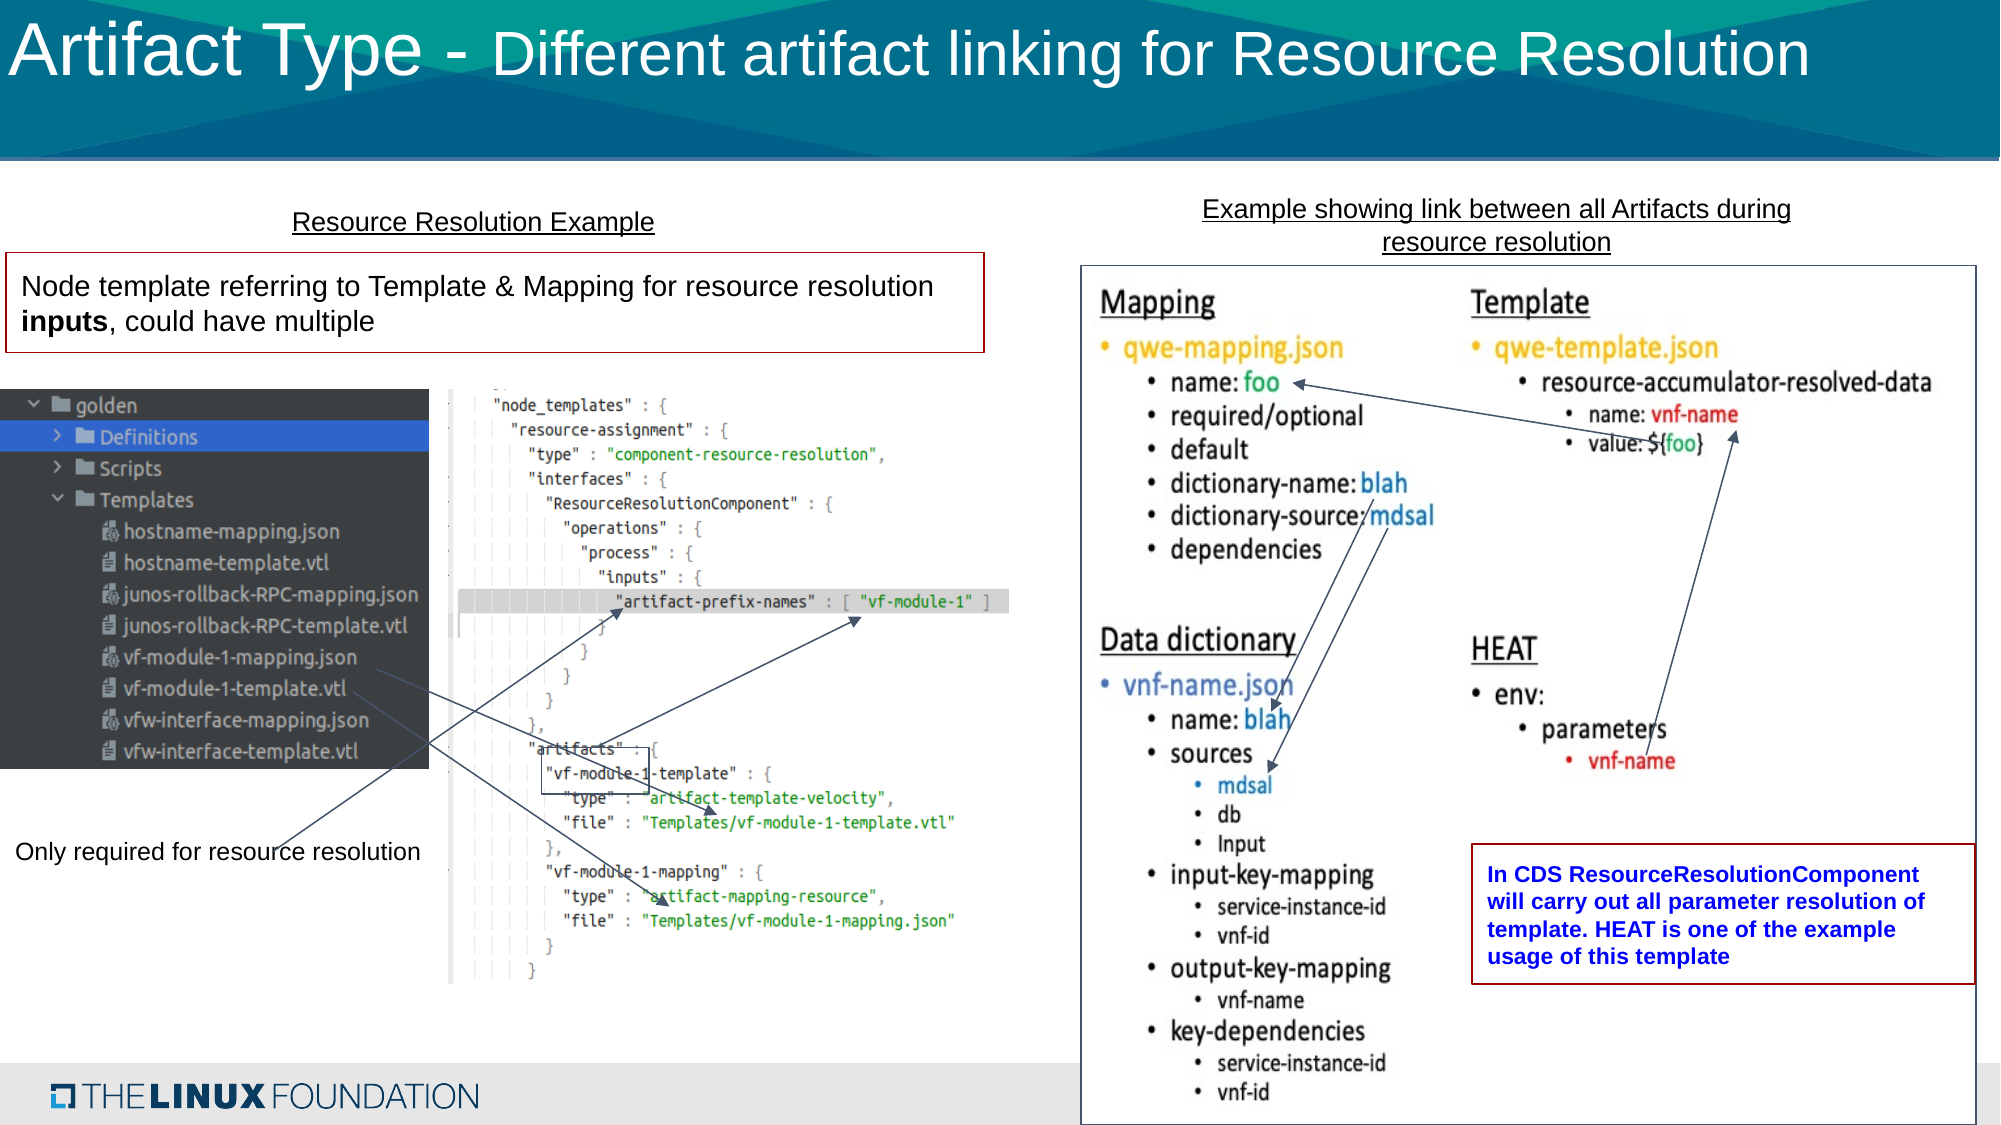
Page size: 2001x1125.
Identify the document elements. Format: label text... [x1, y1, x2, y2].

text_box Example showing link between all Artifacts during resource resolution [1176, 176, 1818, 264]
text_box Resource Resolution Example [153, 189, 794, 251]
text_box Artifact Type - Different artifact linking for Resource Resolution [0, 0, 1987, 177]
picture [51, 1083, 478, 1109]
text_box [1081, 265, 1976, 1125]
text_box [0, 252, 1009, 985]
